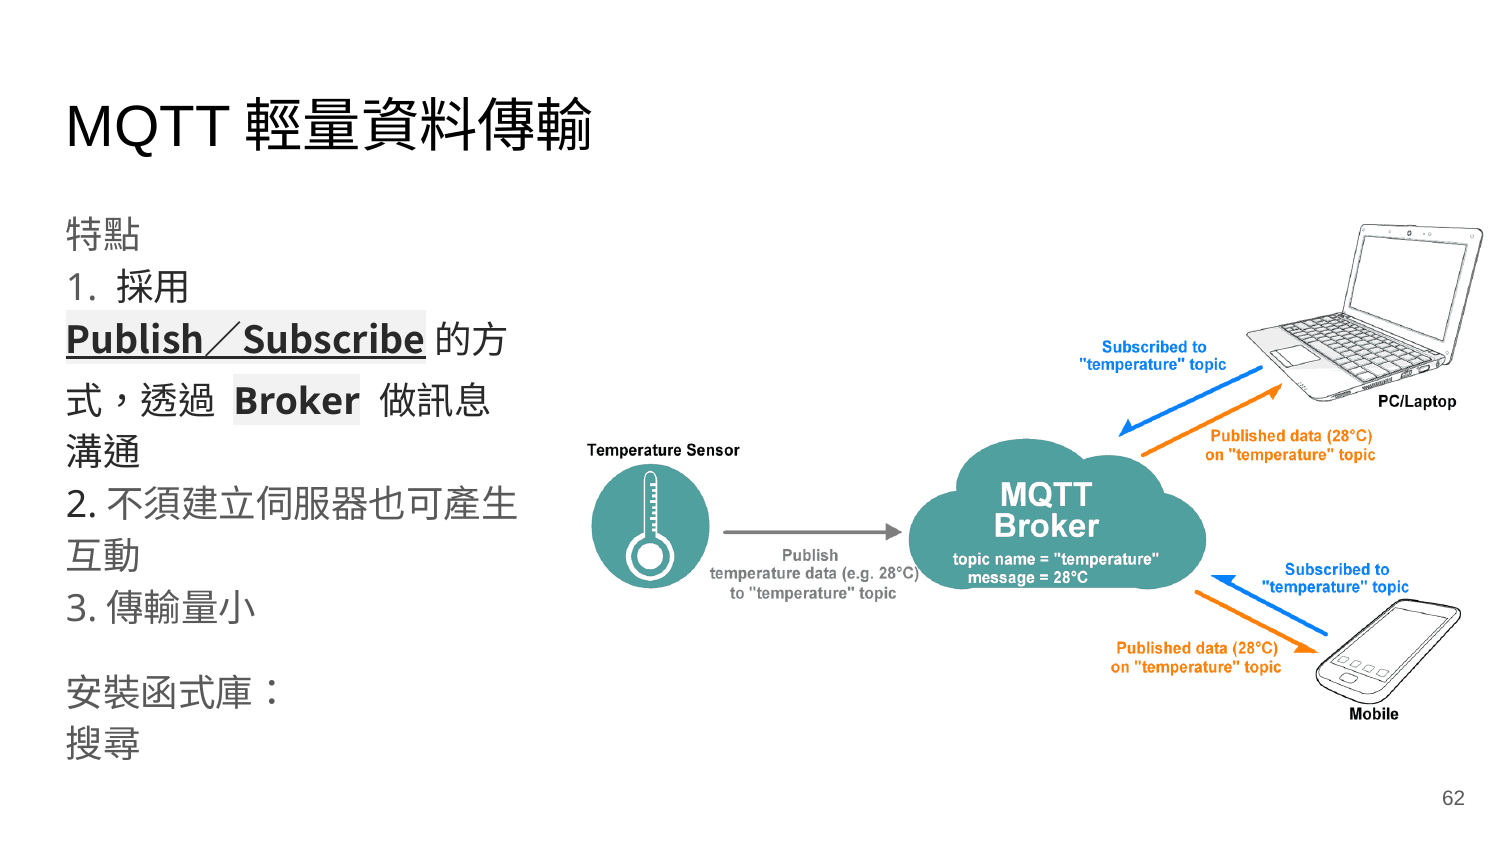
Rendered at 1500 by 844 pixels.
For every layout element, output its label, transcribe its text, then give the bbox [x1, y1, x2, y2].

text_box MQTT輕量資料傳輸 [51, 72, 1449, 167]
picture [581, 212, 1489, 726]
text_box 特點 1. 採用 Publish／Subscribe 的方式，透過 Broker 做訊息溝通 2.不須建立伺服器也可產生互動 3.傳輸量小 安裝函式庫： 搜尋 [51, 189, 541, 750]
text_box <編號> [1389, 764, 1480, 830]
